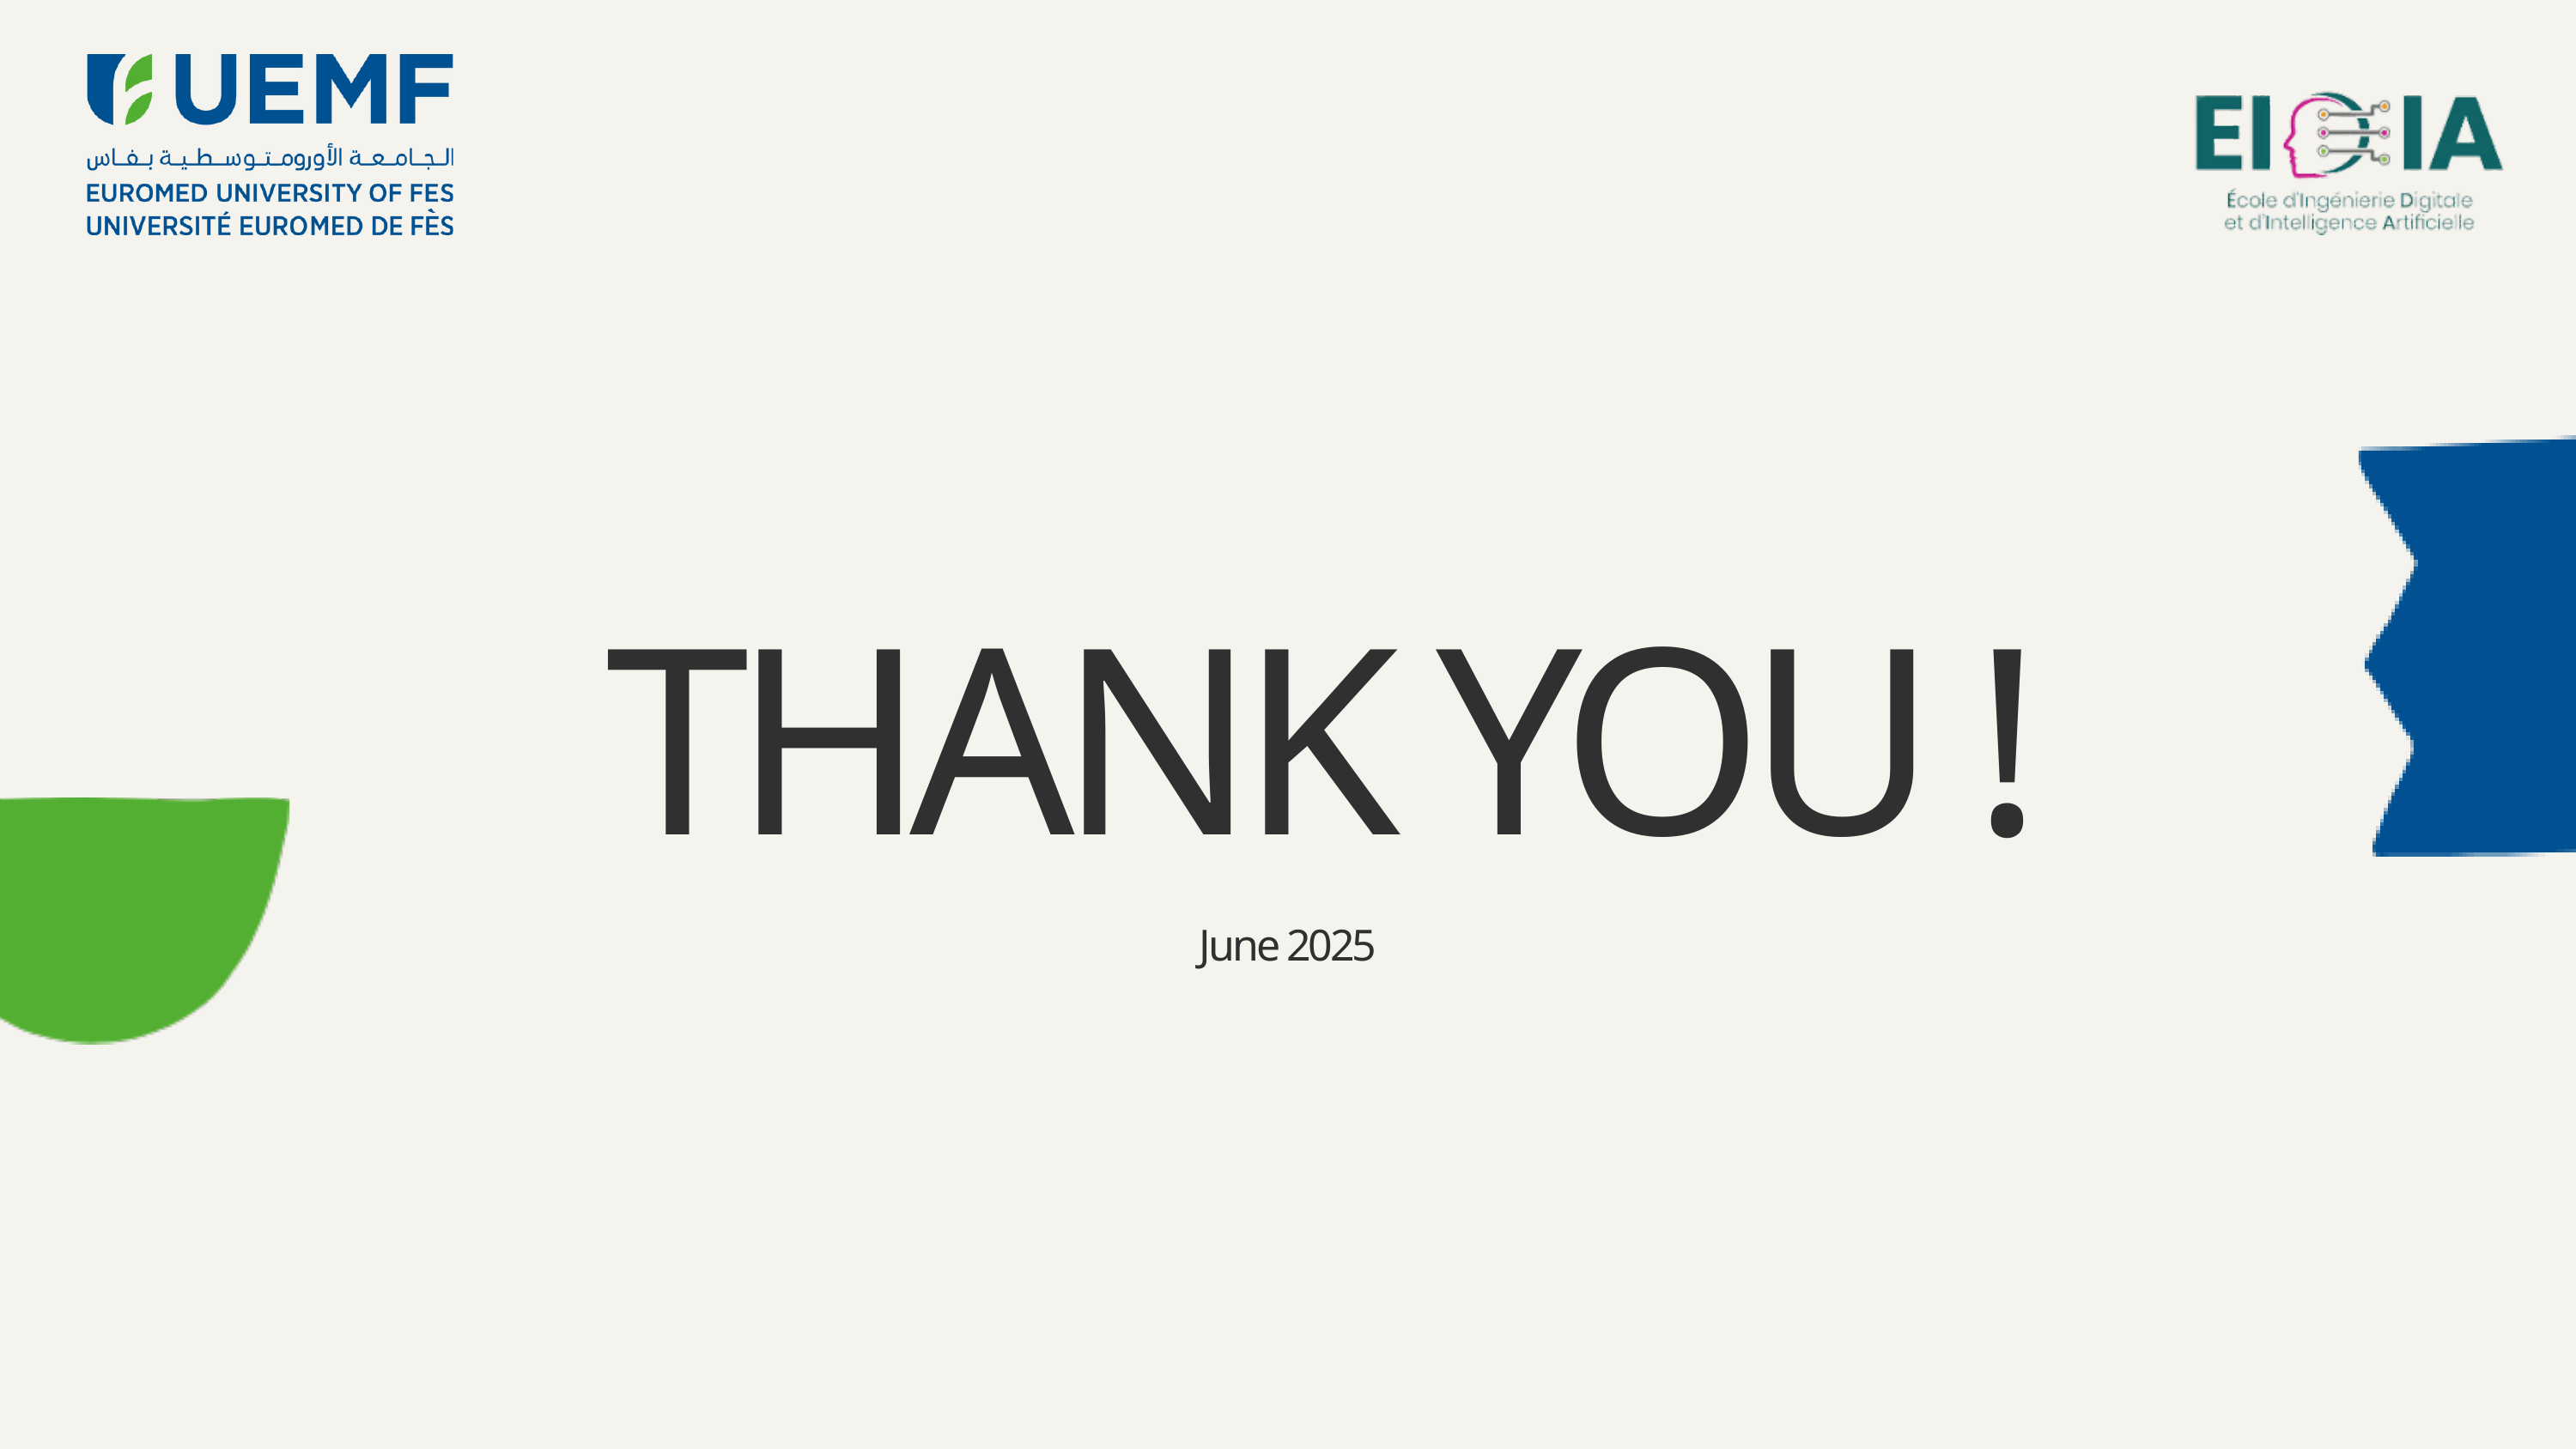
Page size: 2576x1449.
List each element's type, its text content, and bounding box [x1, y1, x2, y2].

text_box [0, 797, 290, 1045]
text_box THANK YOU ! [585, 642, 2063, 887]
text_box [2358, 428, 2576, 857]
text_box [87, 54, 453, 235]
text_box June 2025 [1143, 929, 1432, 970]
text_box [2162, 54, 2529, 235]
